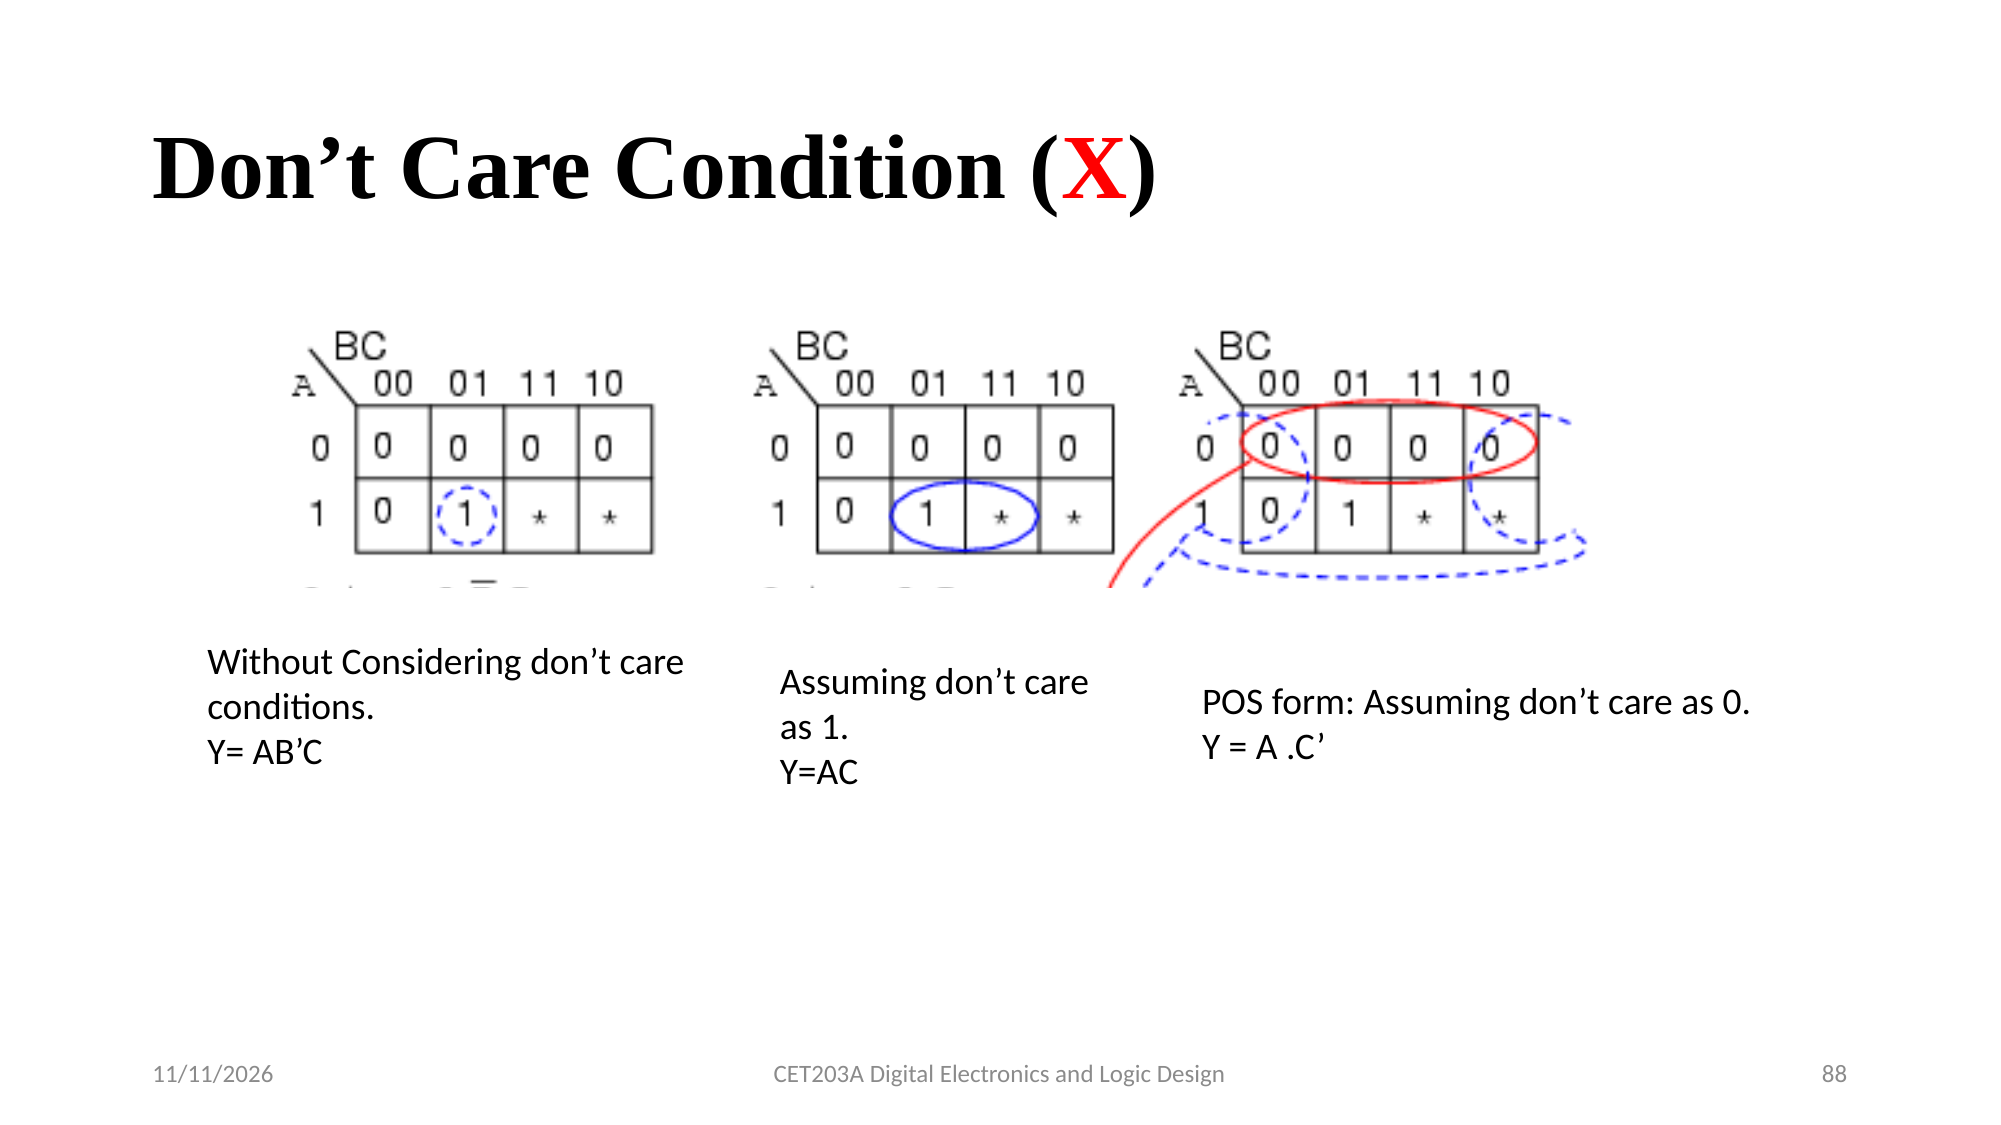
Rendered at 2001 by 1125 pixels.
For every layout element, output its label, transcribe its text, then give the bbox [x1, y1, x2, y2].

slide_number 88 [1412, 1042, 1863, 1103]
text_box Assuming don’t care as 1. Y=AC [765, 649, 1145, 800]
text_box POS form: Assuming don’t care as 0. Y = A .C’ [1187, 669, 1785, 775]
text_box Without Considering don’t care conditions. Y= AB’C [192, 629, 700, 779]
title Don’t Care Condition (X) [137, 59, 1863, 278]
footer CET203A Digital Electronics and Logic Design [662, 1042, 1338, 1103]
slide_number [137, 1042, 588, 1103]
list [267, 319, 1686, 588]
